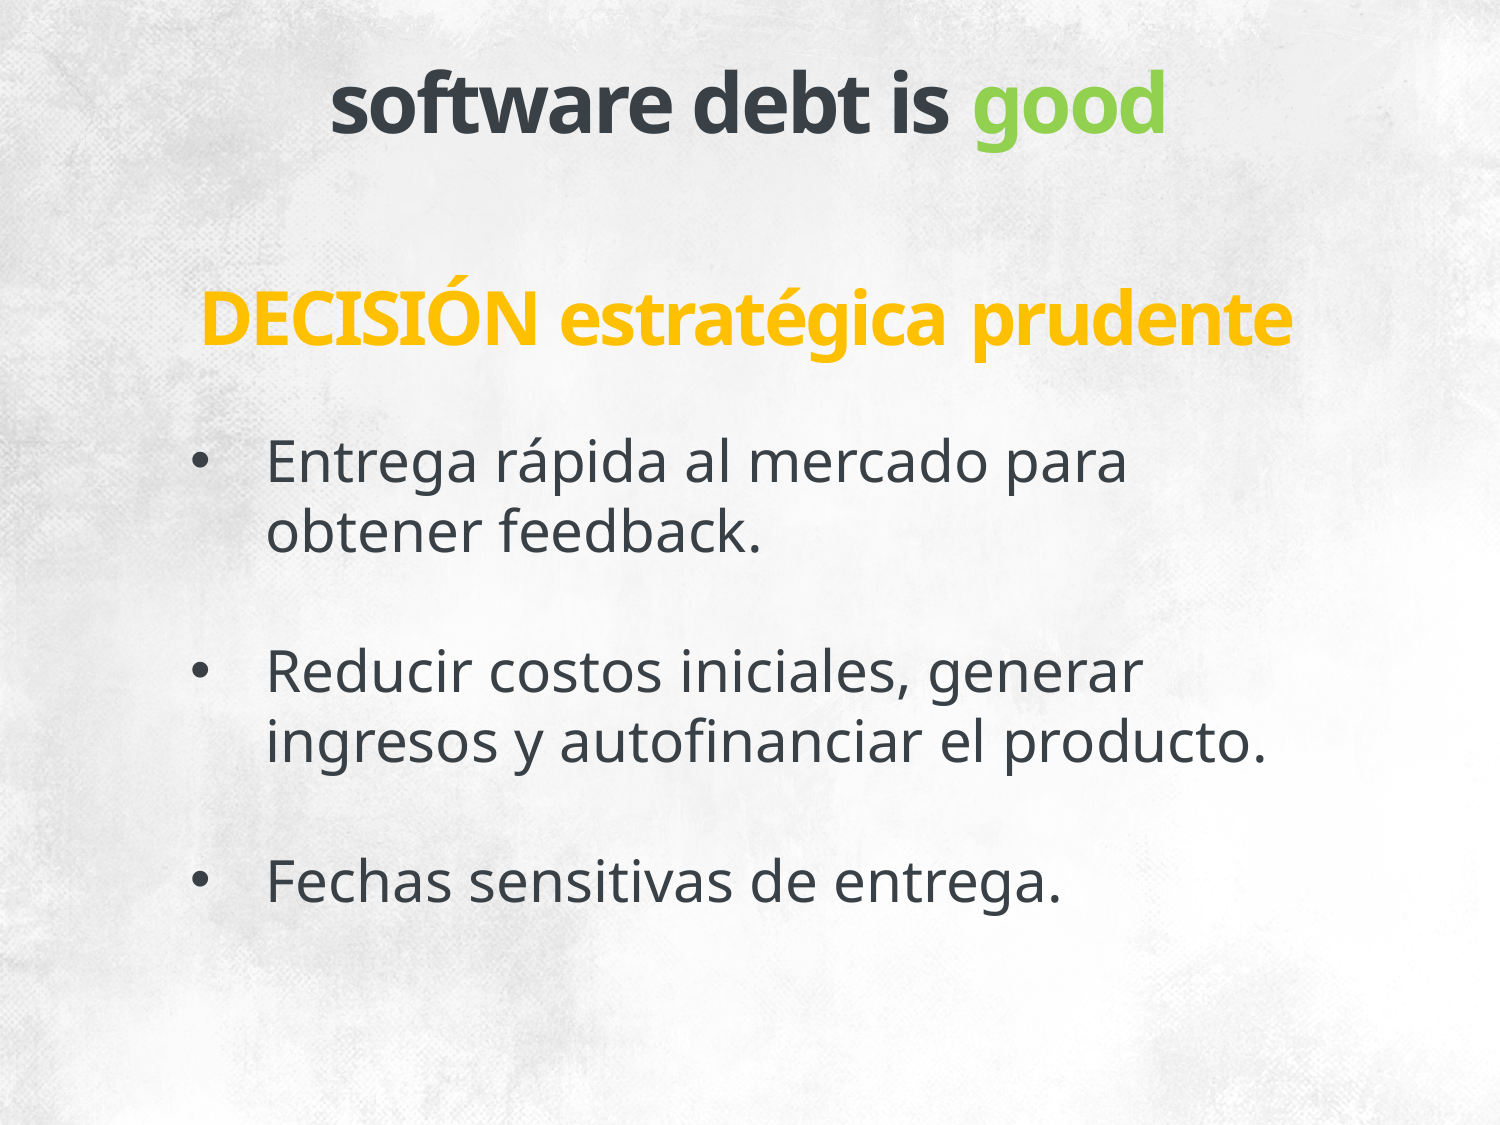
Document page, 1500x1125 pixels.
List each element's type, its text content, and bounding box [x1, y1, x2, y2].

picture [0, 0, 1500, 1125]
text_box DECISIÓN estratégica prudente [63, 257, 1431, 374]
title software debt is good [75, 50, 1425, 150]
text_box Entrega rápida al mercado para obtener feedback. Reducir costos iniciales, generar ingresos y autofinanciar el producto. Fechas sensitivas de entrega. [175, 416, 1319, 922]
